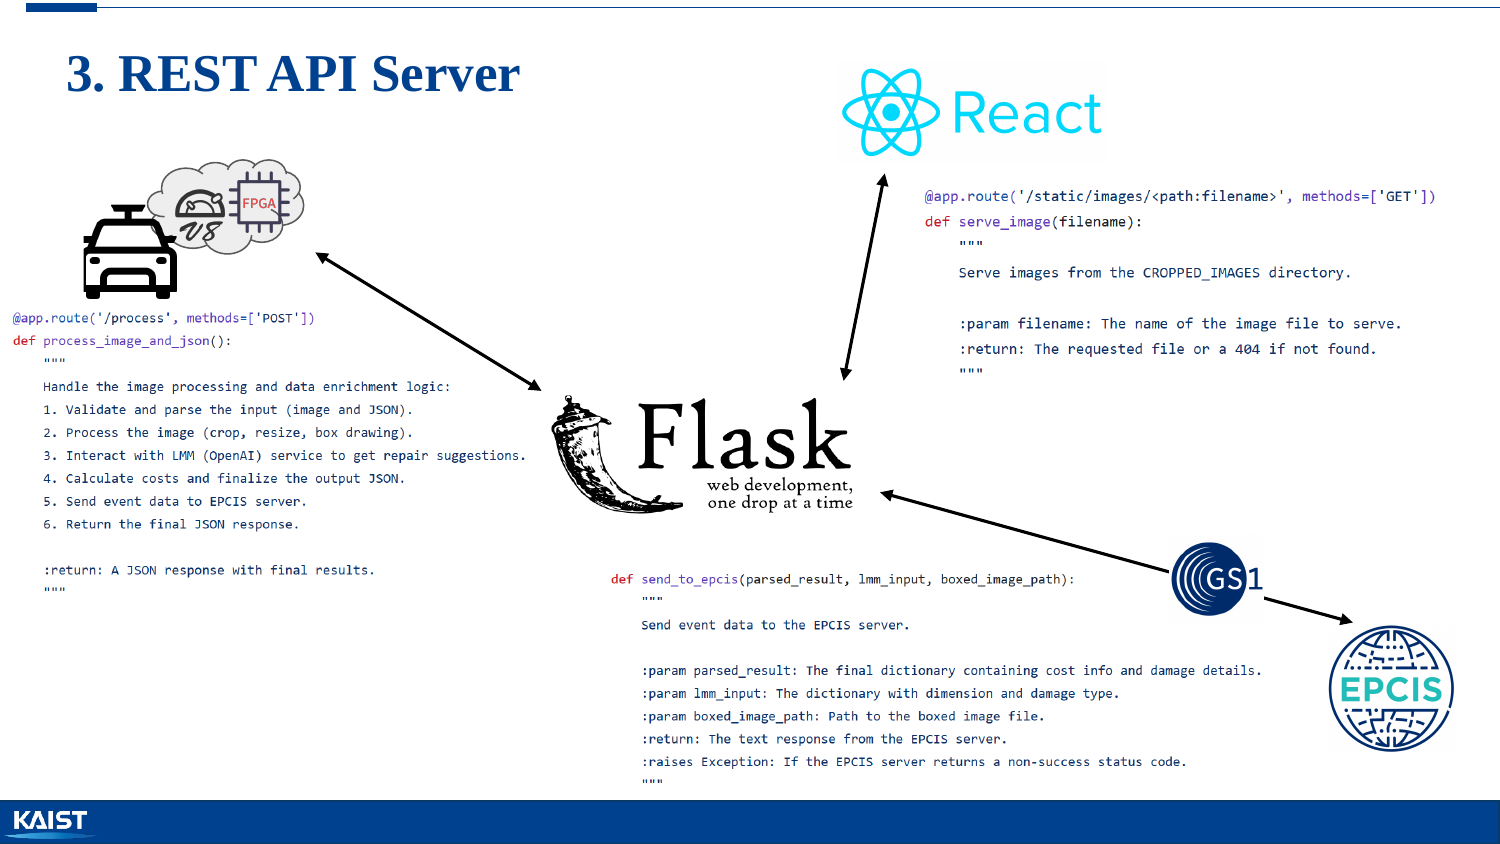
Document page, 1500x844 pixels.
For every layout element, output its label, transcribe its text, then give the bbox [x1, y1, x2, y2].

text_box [879, 492, 1354, 623]
picture [837, 60, 1107, 164]
picture [608, 530, 1264, 791]
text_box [843, 173, 885, 382]
picture [919, 181, 1436, 382]
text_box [315, 252, 542, 392]
picture [7, 194, 531, 596]
title 3. REST API Server [51, 23, 1468, 117]
picture [543, 391, 860, 516]
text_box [147, 159, 304, 254]
picture [1327, 624, 1456, 753]
picture [4, 811, 97, 839]
